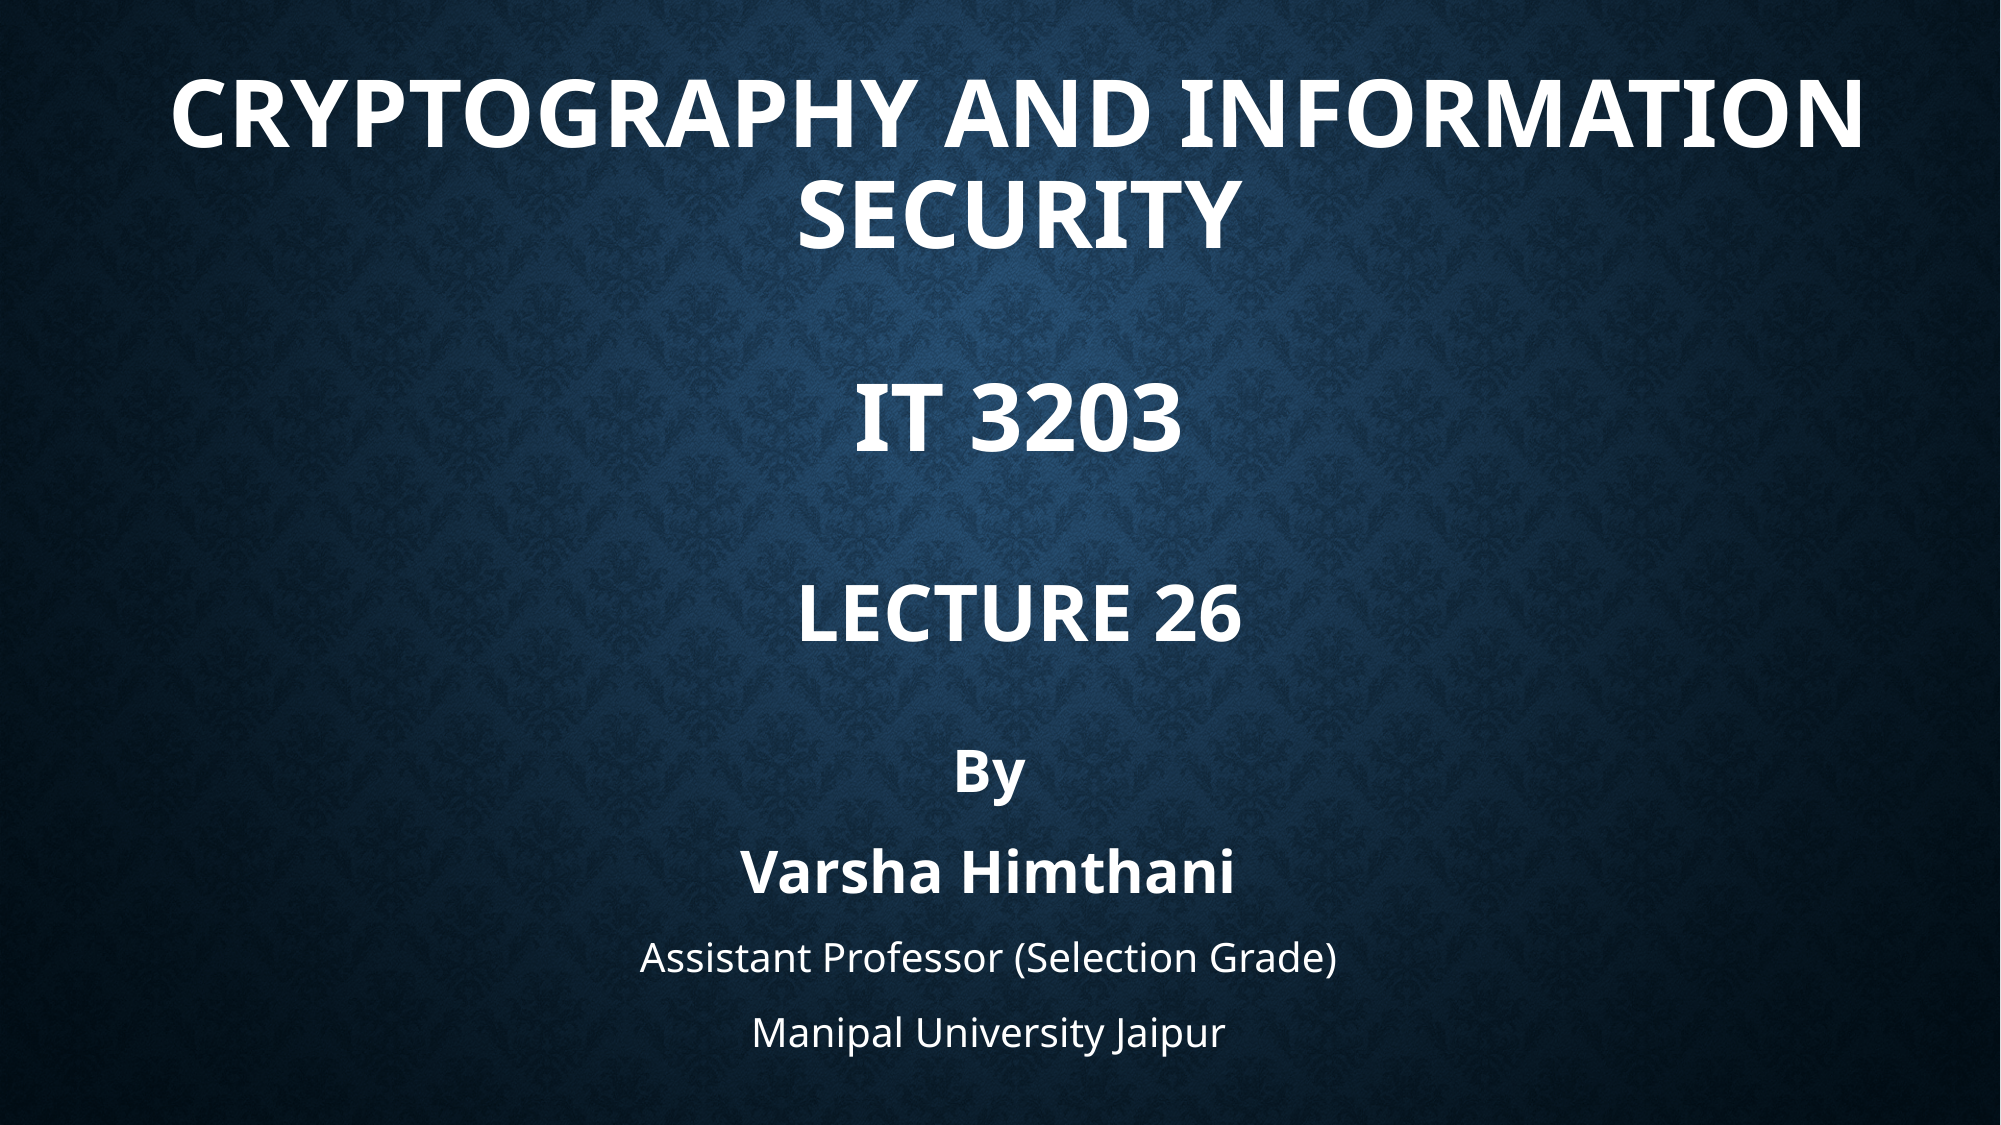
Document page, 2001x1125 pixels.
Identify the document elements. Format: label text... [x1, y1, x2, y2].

title Cryptography and information security It 3203 Lecture 26 [117, 58, 1922, 666]
subtitle By Varsha Himthani Assistant Professor (Selection Grade) Manipal University Jaipur [100, 711, 1878, 1067]
